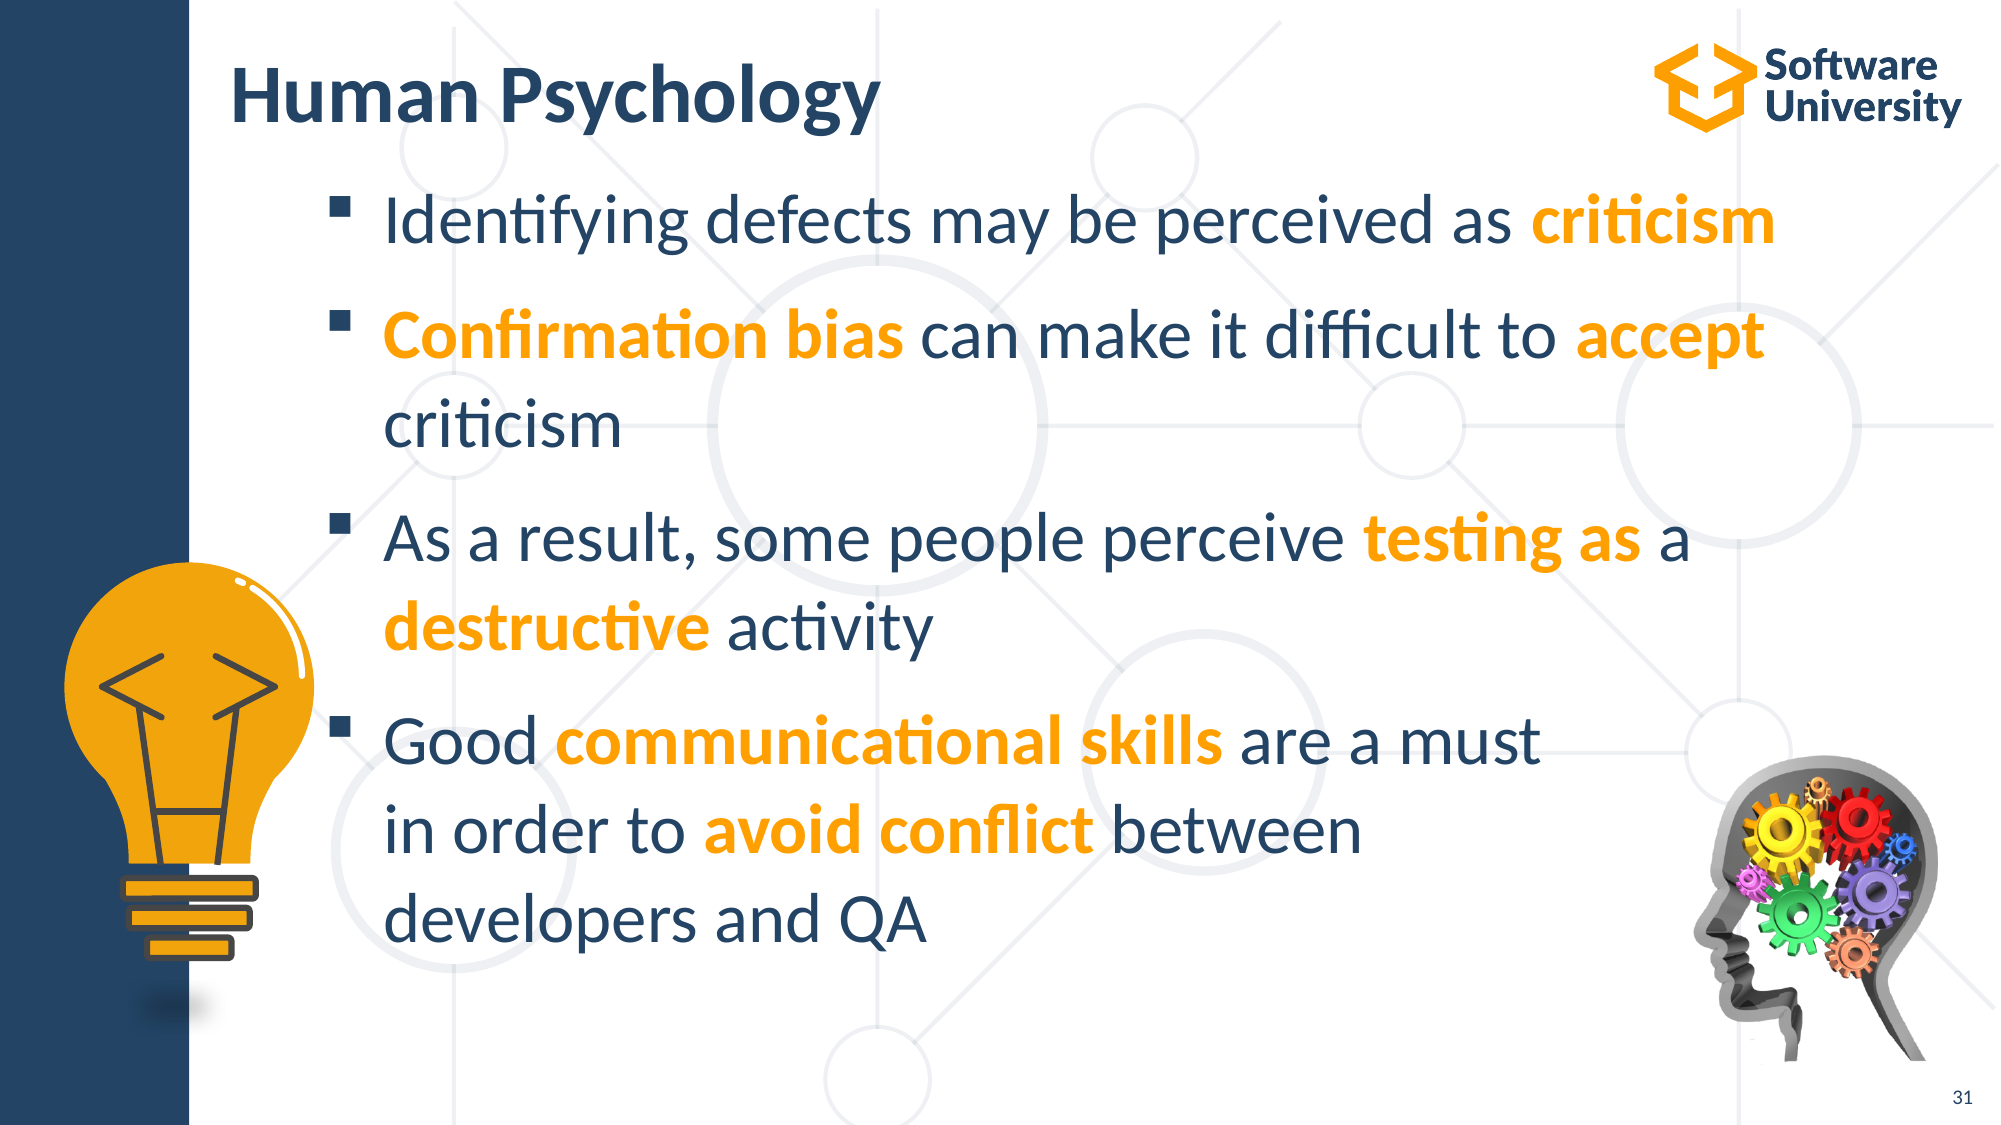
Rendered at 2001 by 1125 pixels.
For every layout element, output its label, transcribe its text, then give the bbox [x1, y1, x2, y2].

picture [1641, 31, 1973, 145]
list Identifying defects may be perceived as criticism Confirmation bias can make it difficult to accept criticism As a result, some people perceive testing as a destructive activity Good communicational skills are a must in order to avoid conflict between developers and QA [306, 162, 2000, 1073]
slide_number 31 [1927, 1067, 1989, 1117]
title Human Psychology [212, 16, 1628, 162]
picture [1693, 755, 1938, 1065]
